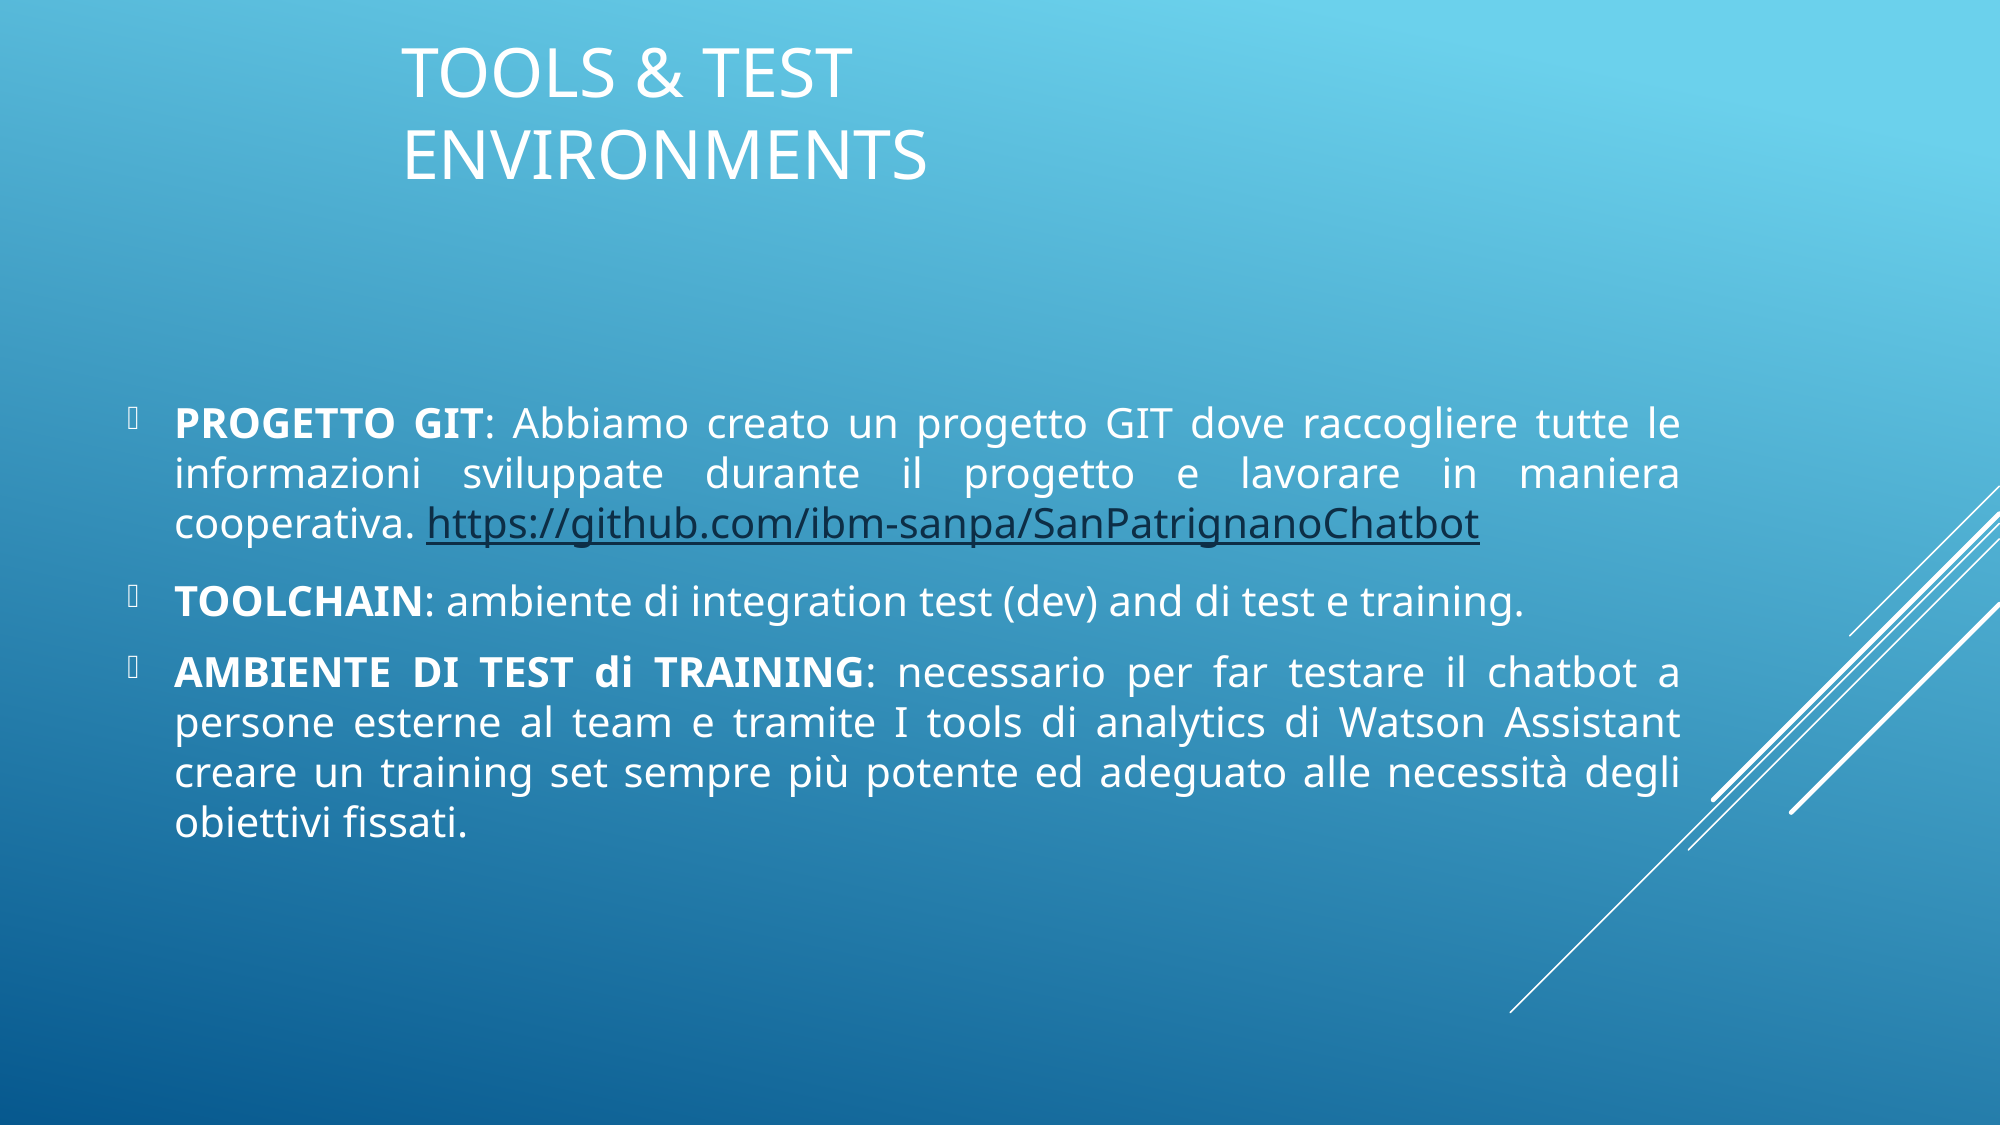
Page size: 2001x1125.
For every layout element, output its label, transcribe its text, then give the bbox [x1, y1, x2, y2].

title TOOLS & TEST ENVIRONMENTS [385, 21, 1365, 201]
list PROGETTO GIT: Abbiamo creato un progetto GIT dove raccogliere tutte le informazioni sviluppate durante il progetto e lavorare in maniera cooperativa. https://github.com/ibm-sanpa/SanPatrignanoChatbot TOOLCHAIN: ambiente di integration test (dev) and di test e training. AMBIENTE DI TEST di TRAINING: necessario per far testare il chatbot a persone esterne al team e tramite I tools di analytics di Watson Assistant creare un training set sempre più potente ed adeguato alle necessità degli obiettivi fissati. [112, 251, 1697, 992]
